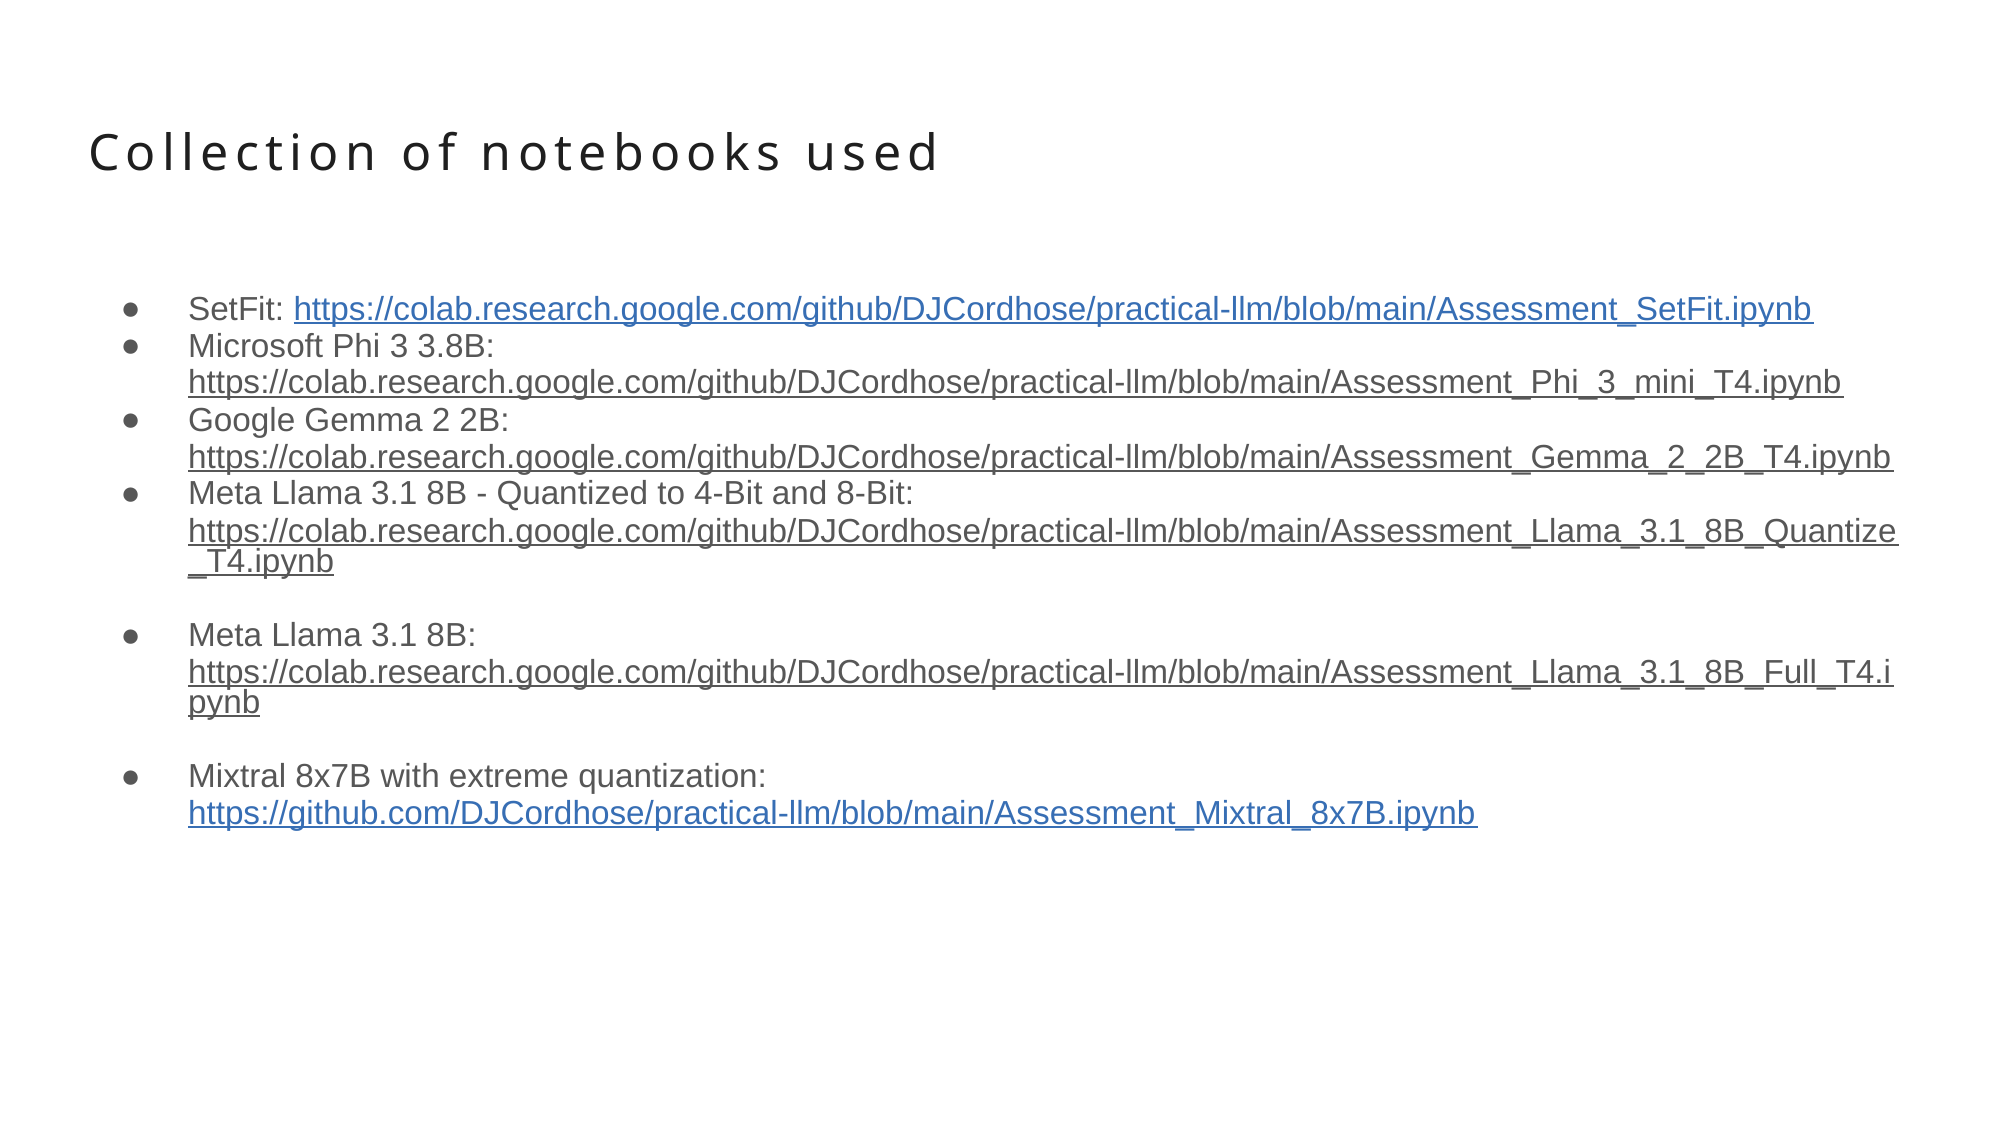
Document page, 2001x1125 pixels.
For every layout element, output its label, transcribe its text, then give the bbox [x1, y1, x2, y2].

title Collection of notebooks used [68, 97, 1932, 223]
list SetFit: https://colab.research.google.com/github/DJCordhose/practical-llm/blob/main/Assessment_SetFit.ipynb Microsoft Phi 3 3.8B: https://colab.research.google.com/github/DJCordhose/practical-llm/blob/main/Assessment_Phi_3_mini_T4.ipynb Google Gemma 2 2B: https://colab.research.google.com/github/DJCordhose/practical-llm/blob/main/Assessment_Gemma_2_2B_T4.ipynb Meta Llama 3.1 8B - Quantized to 4-Bit and 8-Bit: https://colab.research.google.com/github/DJCordhose/practical-llm/blob/main/Assessment_Llama_3.1_8B_Quantize_T4.ipynb Meta Llama 3.1 8B: https://colab.research.google.com/github/DJCordhose/practical-llm/blob/main/Assessment_Llama_3.1_8B_Full_T4.ipynb Mixtral 8x7B with extreme quantization: https://github.com/DJCordhose/practical-llm/blob/main/Assessment_Mixtral_8x7B.ipynb [68, 269, 1932, 1000]
